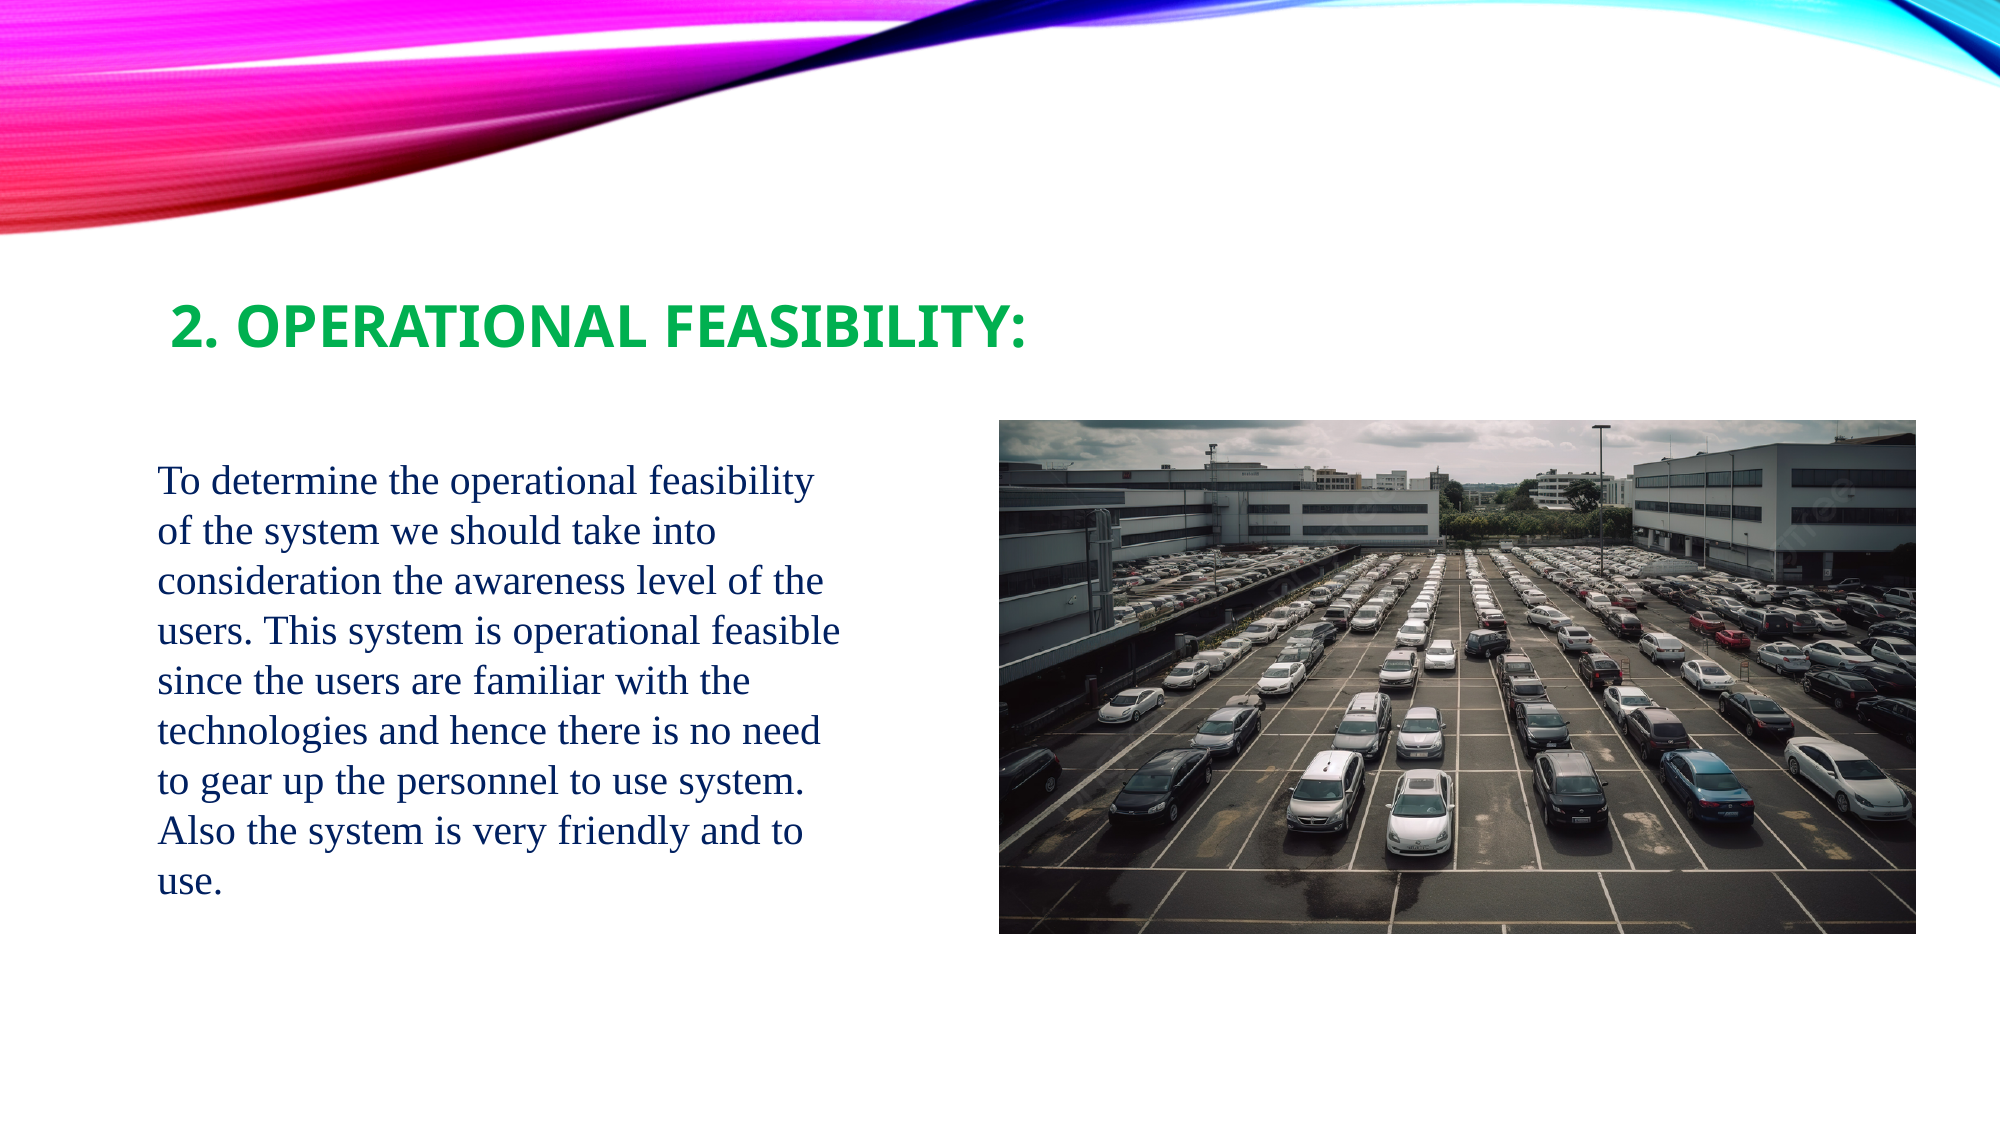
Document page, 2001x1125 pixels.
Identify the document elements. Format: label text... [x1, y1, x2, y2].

title 2. OPERATIONAL FEASIBILITY: [93, 273, 1043, 384]
text_box To determine the operational feasibility of the system we should take into consideration the awareness level of the users. This system is operational feasible since the users are familiar with the technologies and hence there is no need to gear up the personnel to use system. Also the system is very friendly and to use. [142, 445, 860, 961]
picture [0, 0, 2000, 237]
picture [999, 419, 1916, 934]
picture [1890, 0, 2000, 75]
picture [1910, 0, 2000, 45]
